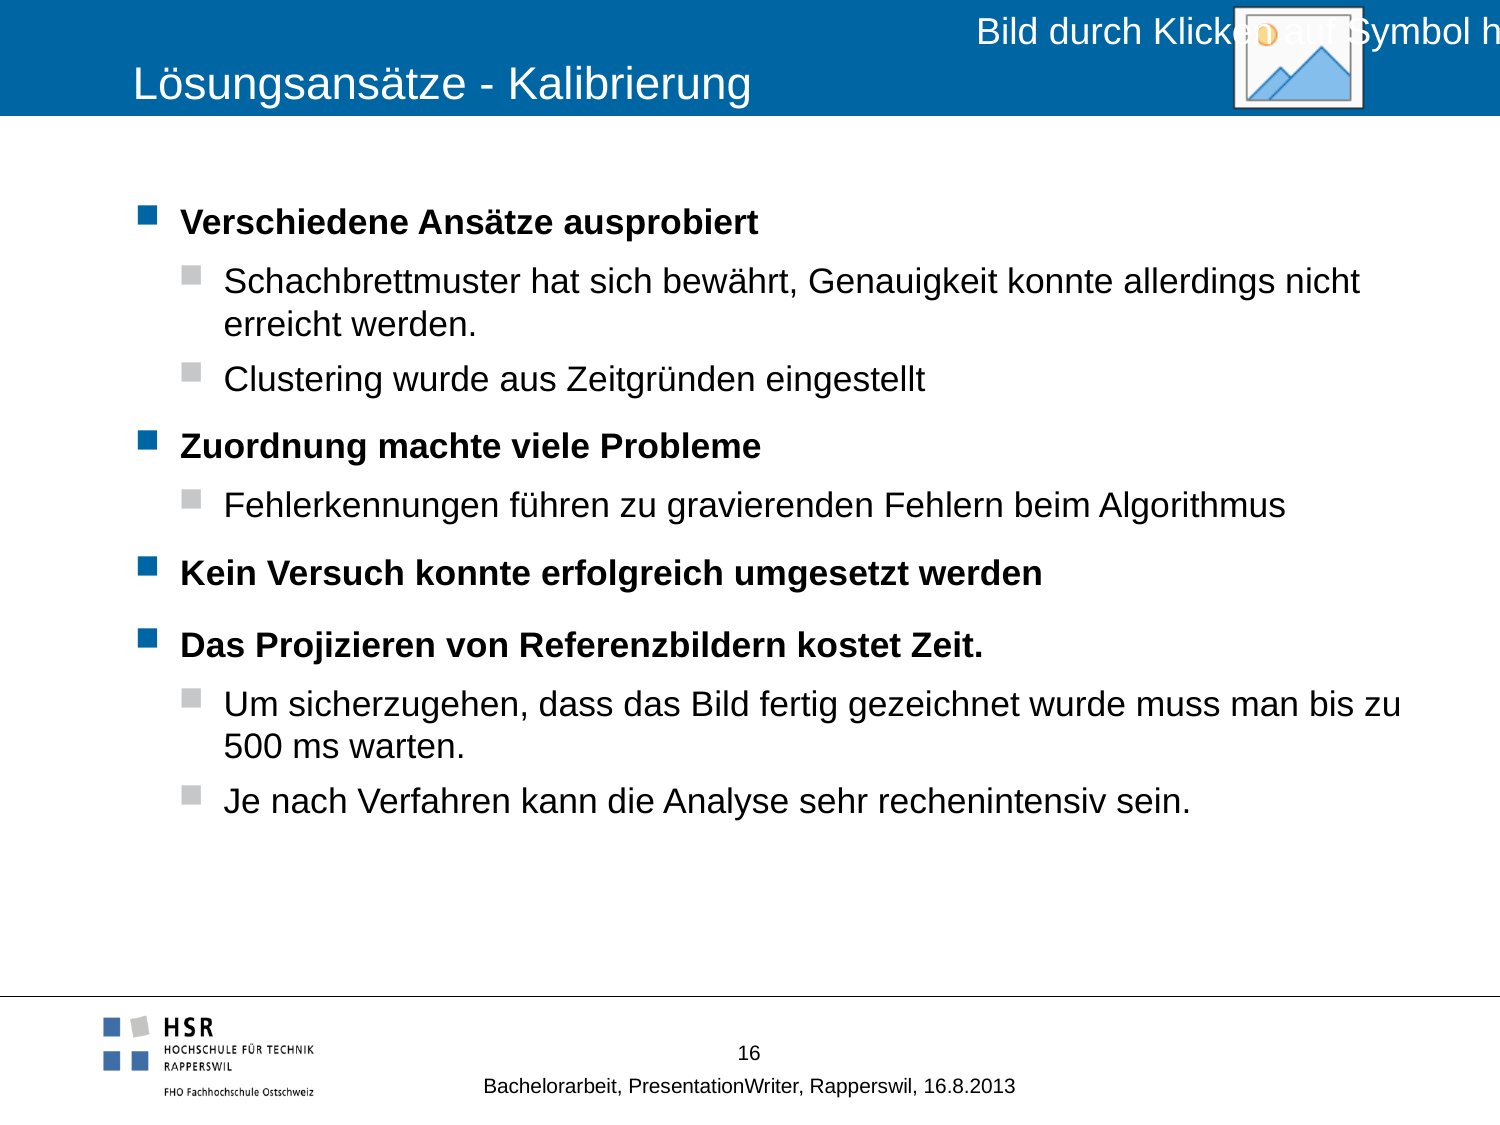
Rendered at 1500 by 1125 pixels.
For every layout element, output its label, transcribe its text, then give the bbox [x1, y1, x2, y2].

picture [1097, 0, 1500, 117]
footer Bachelorarbeit, PresentationWriter, Rapperswil, 16.8.2013 [412, 1064, 1087, 1106]
list Verschiedene Ansätze ausprobiert Schachbrettmuster hat sich bewährt, Genauigkeit konnte allerdings nicht erreicht werden. Clustering wurde aus Zeitgründen eingestellt Zuordnung machte viele Probleme Fehlerkennungen führen zu gravierenden Fehlern beim Algorithmus Kein Versuch konnte erfolgreich umgesetzt werden Das Projizieren von Referenzbildern kostet Zeit. Um sicherzugehen, dass das Bild fertig gezeichnet wurde muss man bis zu 500 ms warten. Je nach Verfahren kann die Analyse sehr rechenintensiv sein. [76, 191, 1424, 983]
slide_number 16 [413, 1042, 1085, 1062]
picture [60, 1001, 327, 1111]
title Lösungsansätze - Kalibrierung [0, 0, 1095, 116]
